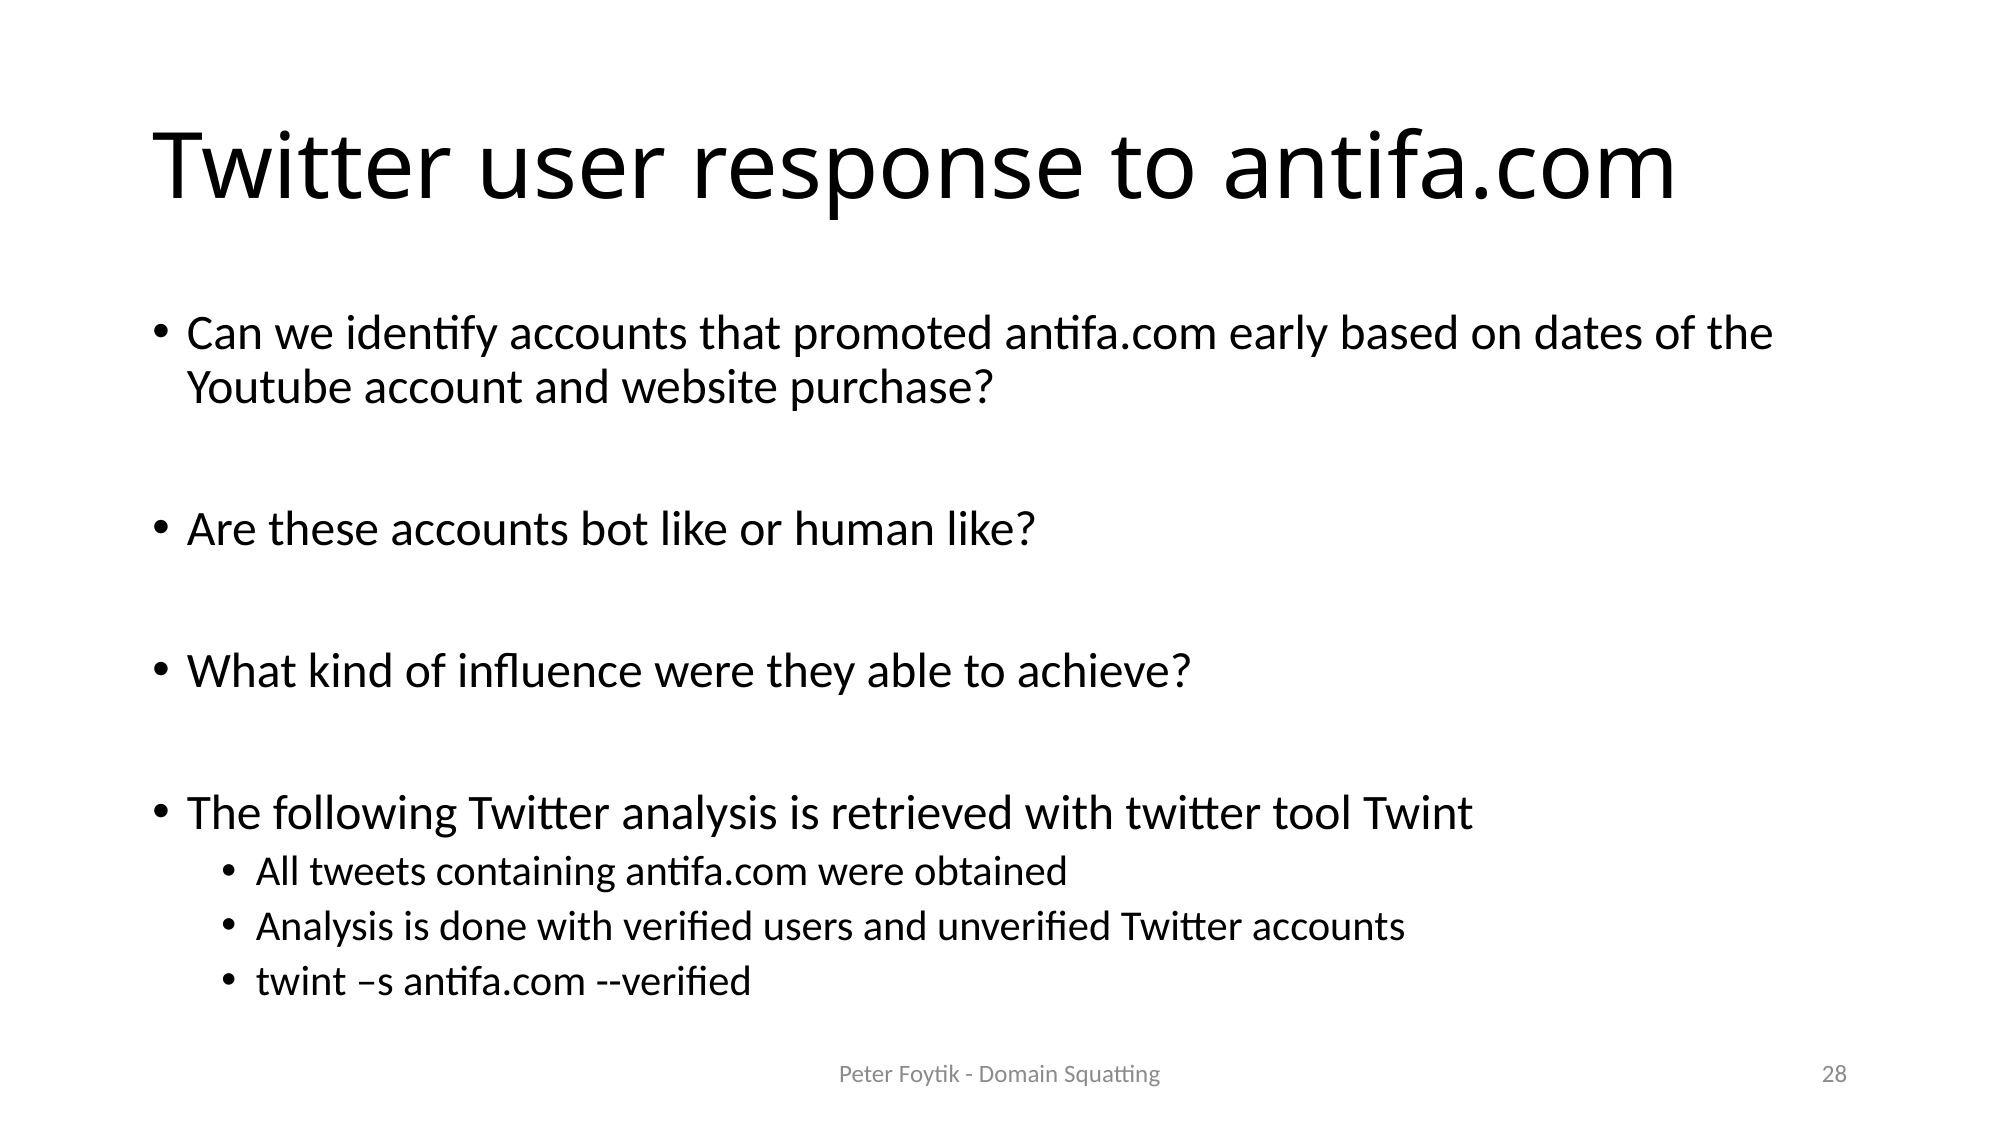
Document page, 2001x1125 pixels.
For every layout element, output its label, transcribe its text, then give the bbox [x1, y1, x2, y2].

list Can we identify accounts that promoted antifa.com early based on dates of the Youtube account and website purchase? Are these accounts bot like or human like? What kind of influence were they able to achieve? The following Twitter analysis is retrieved with twitter tool Twint All tweets containing antifa.com were obtained Analysis is done with verified users and unverified Twitter accounts twint –s antifa.com --verified [137, 299, 1863, 1014]
footer Peter Foytik - Domain Squatting [662, 1042, 1338, 1103]
title Twitter user response to antifa.com [137, 59, 1863, 278]
slide_number 28 [1412, 1042, 1863, 1103]
